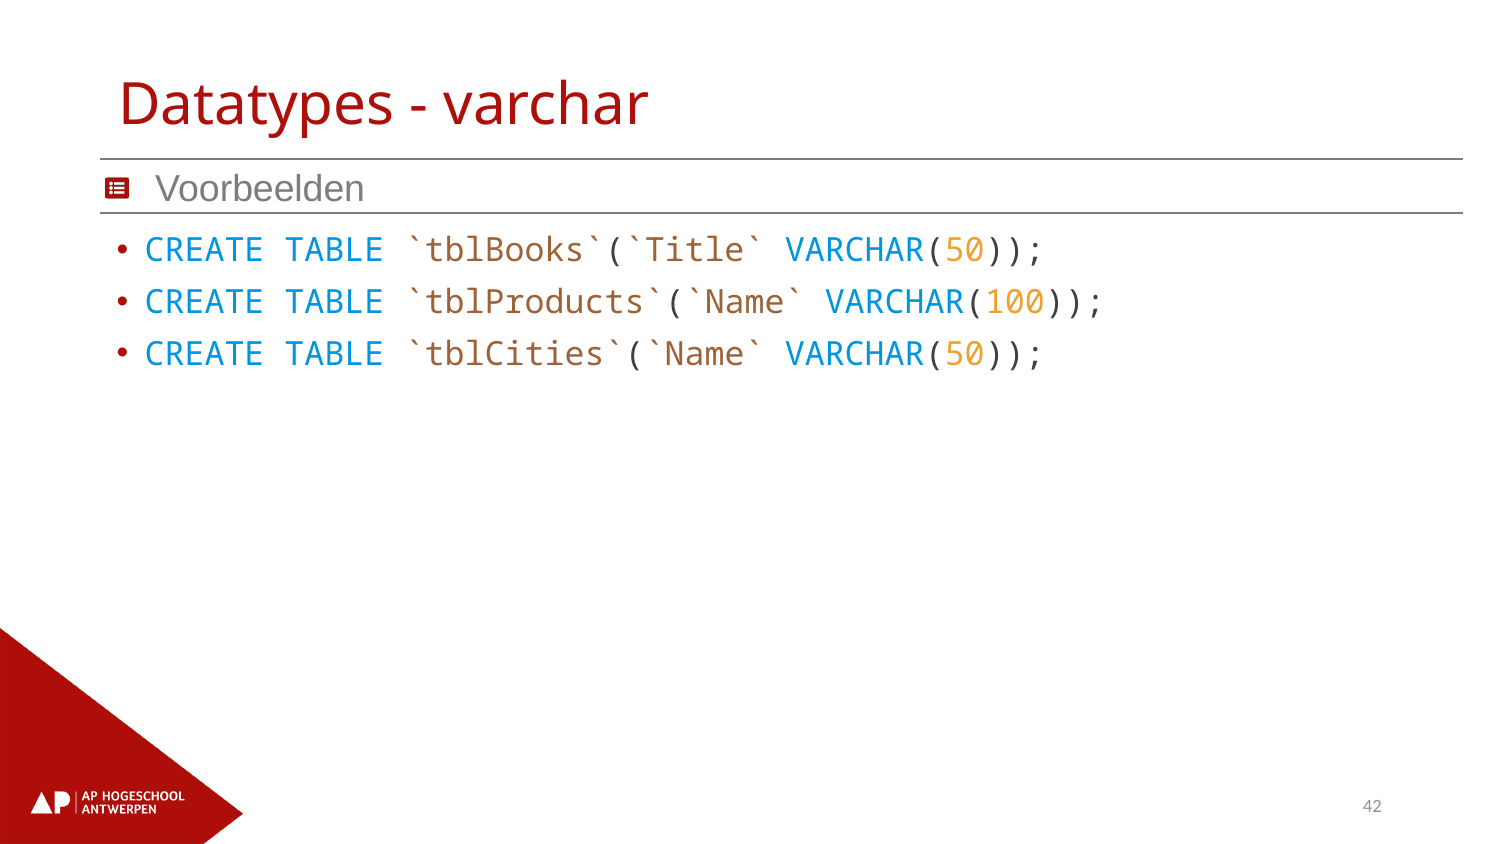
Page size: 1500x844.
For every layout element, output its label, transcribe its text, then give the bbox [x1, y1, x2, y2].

slide_number 42 [1263, 782, 1397, 827]
picture [0, 623, 246, 844]
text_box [100, 158, 1463, 213]
title Datatypes - varchar [103, 66, 1397, 141]
list CREATE TABLE `tblBooks`(`Title` VARCHAR(50)); CREATE TABLE `tblProducts`(`Name` VARCHAR(100)); CREATE TABLE `tblCities`(`Name` VARCHAR(50)); [101, 225, 1396, 679]
